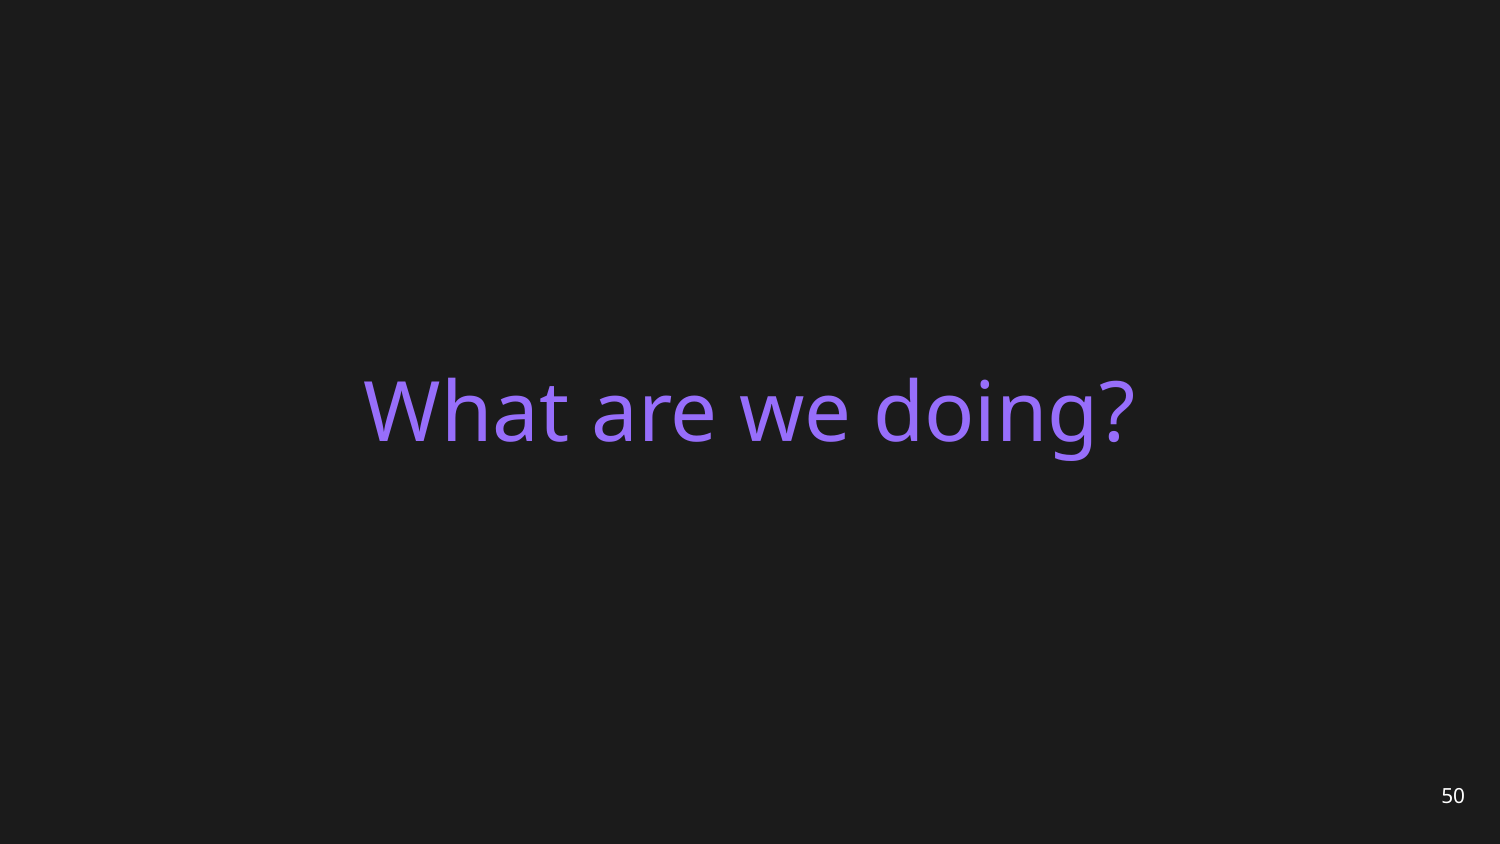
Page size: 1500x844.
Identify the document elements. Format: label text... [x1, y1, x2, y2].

slide_number 50 [1389, 764, 1480, 830]
title What are we doing? [51, 72, 1449, 753]
